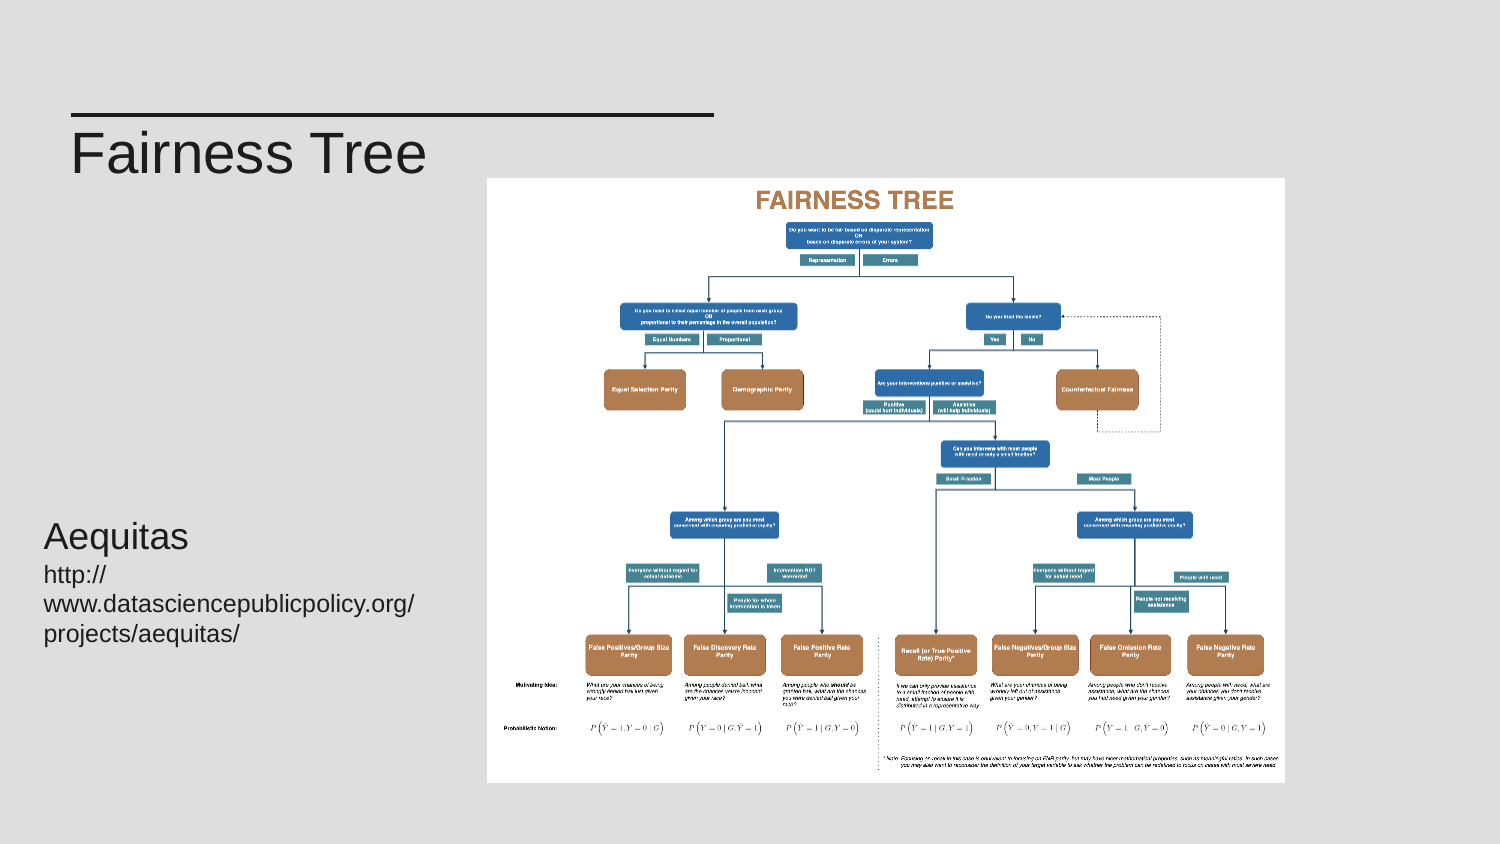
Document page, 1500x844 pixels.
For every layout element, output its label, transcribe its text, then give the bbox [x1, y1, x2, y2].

text_box http://www.datasciencepublicpolicy.org/projects/aequitas/ [28, 550, 481, 656]
picture [486, 178, 1286, 783]
text_box Aequitas [28, 504, 243, 564]
list Fairness Tree [70, 115, 850, 205]
